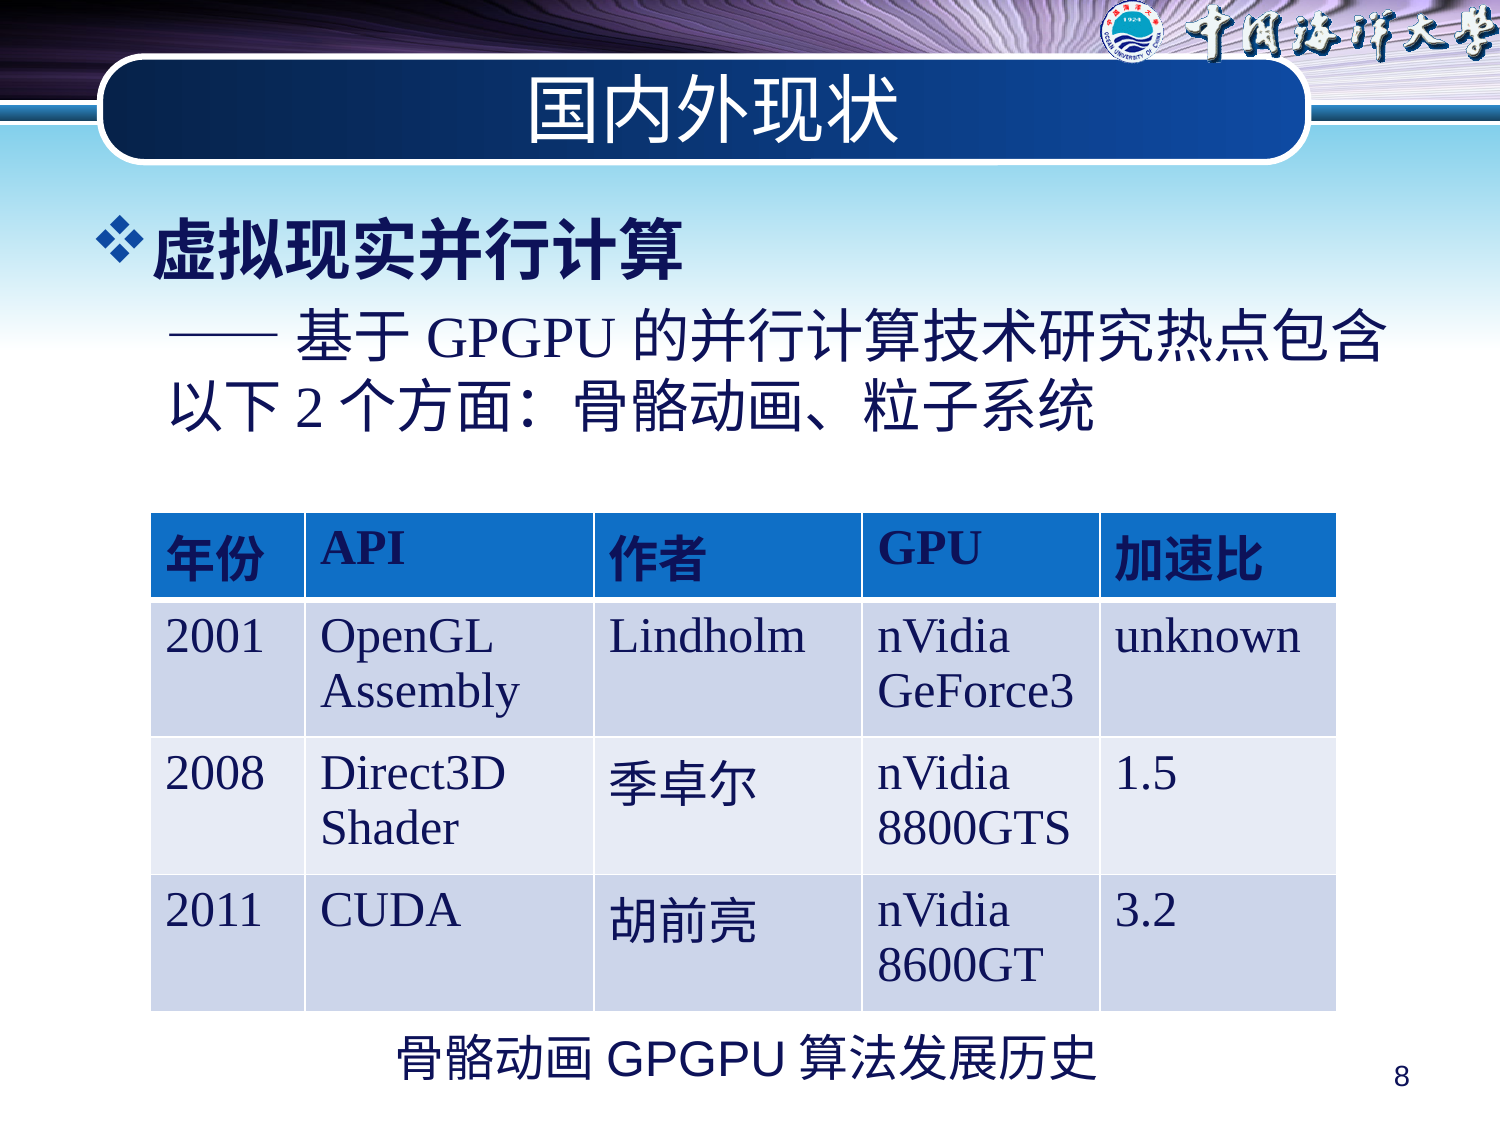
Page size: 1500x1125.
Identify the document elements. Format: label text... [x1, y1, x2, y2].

slide_number 8 [1074, 1050, 1425, 1103]
table_header API [306, 513, 593, 597]
table_cell nVidia 8600GT [863, 875, 1099, 1011]
table_cell CUDA [306, 875, 593, 1011]
table_cell Direct3D Shader [306, 738, 593, 874]
table_cell 1.5 [1101, 738, 1336, 874]
table_cell 胡前亮 [595, 875, 861, 1011]
table_header 年份 [151, 513, 304, 597]
list 虚拟现实并行计算 ——基于GPGPU的并行计算技术研究热点包含以下2个方面：骨骼动画、粒子系统 [74, 199, 1426, 1038]
table_cell 3.2 [1101, 875, 1336, 1011]
table_cell unknown [1101, 603, 1336, 736]
table_cell 季卓尔 [595, 738, 861, 874]
title 国内外现状 [137, 61, 1288, 155]
table_cell nVidia 8800GTS [863, 738, 1099, 874]
table_cell 2011 [151, 875, 304, 1011]
table_cell OpenGL Assembly [306, 603, 593, 736]
table_cell 2008 [151, 738, 304, 874]
table_cell 2001 [151, 603, 304, 736]
table_cell Lindholm [595, 603, 861, 736]
table_header 作者 [595, 513, 861, 597]
table_header 加速比 [1101, 513, 1336, 597]
table_header GPU [863, 513, 1099, 597]
text_box 骨骼动画GPGPU算法发展历史 [254, 1019, 1239, 1095]
picture [0, 0, 1500, 100]
table_cell nVidia GeForce3 [863, 603, 1099, 736]
